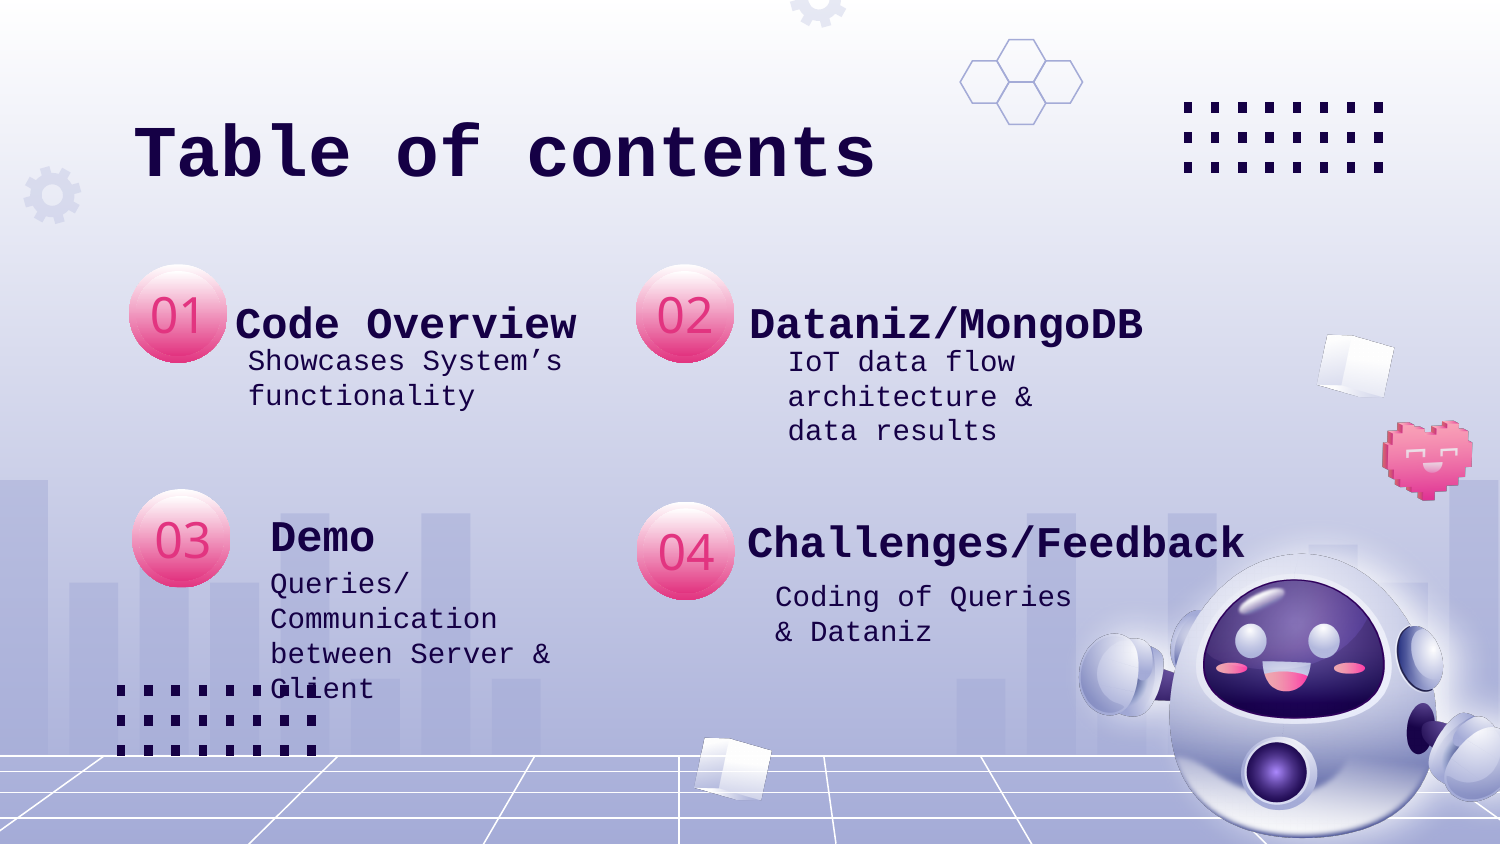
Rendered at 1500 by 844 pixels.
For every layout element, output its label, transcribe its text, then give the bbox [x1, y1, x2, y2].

subtitle Coding of Queries & Dataniz [760, 582, 1053, 642]
subtitle Demo [255, 501, 613, 575]
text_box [635, 264, 735, 363]
title Table of contents [118, 88, 1382, 183]
subtitle Challenges/Feedback [732, 487, 1304, 582]
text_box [1183, 101, 1383, 174]
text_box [116, 684, 316, 757]
picture [1294, 316, 1488, 515]
subtitle Queries/Communication between Server & Client [255, 575, 613, 629]
subtitle IoT data flow architecture & data results [772, 363, 1130, 407]
subtitle Dataniz/MongoDB [739, 289, 1263, 363]
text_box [1055, 492, 1304, 582]
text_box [636, 501, 736, 601]
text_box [128, 264, 228, 363]
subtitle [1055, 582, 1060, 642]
subtitle Code Overview [232, 290, 630, 362]
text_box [959, 39, 1083, 125]
subtitle Showcases System’s functionality [232, 362, 590, 406]
picture [672, 720, 792, 819]
picture [1065, 521, 1500, 844]
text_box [131, 488, 231, 588]
